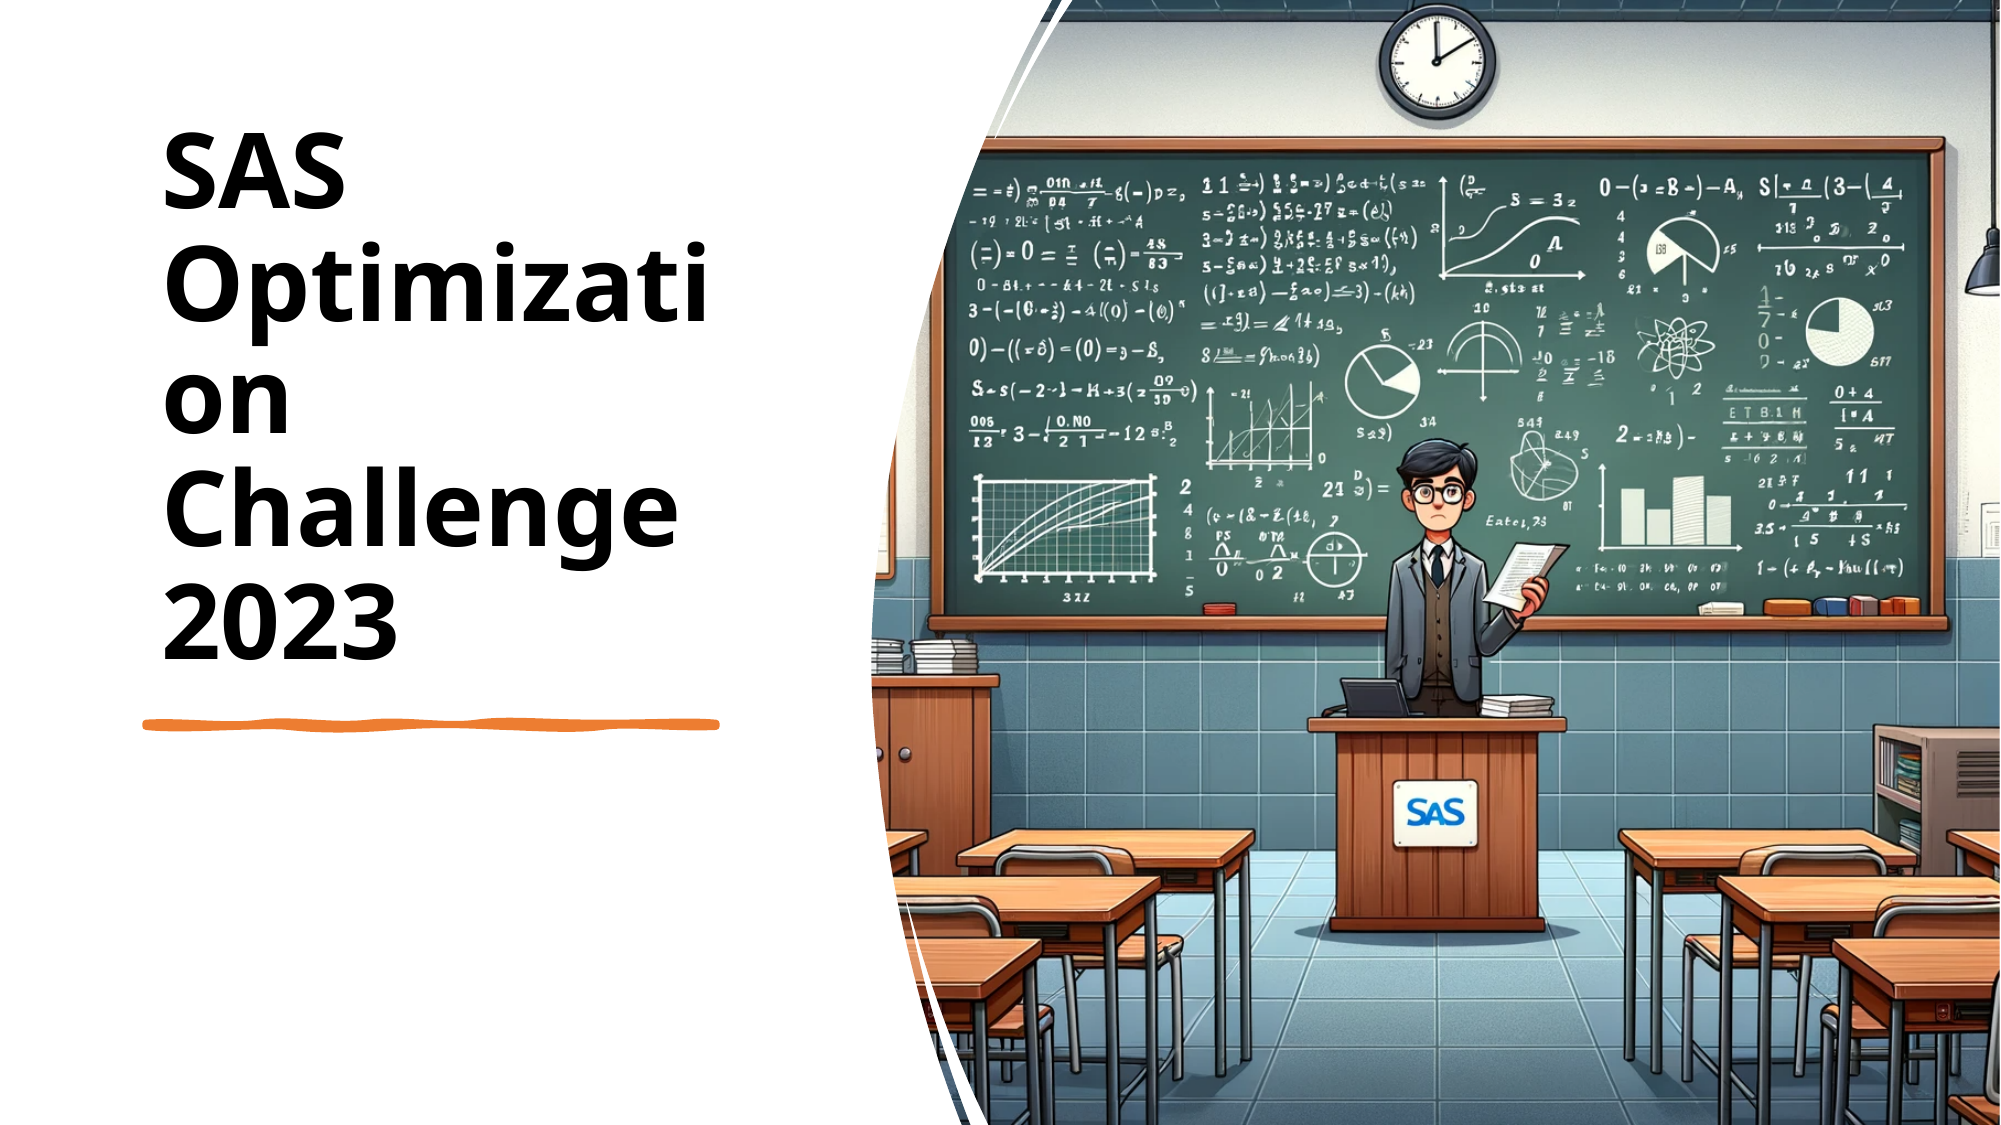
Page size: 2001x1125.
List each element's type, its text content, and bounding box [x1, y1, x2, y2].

text_box [0, 0, 871, 1125]
text_box SAS Optimization Challenge 2023 [145, 104, 759, 690]
picture [871, 0, 2000, 1125]
text_box [144, 720, 718, 730]
